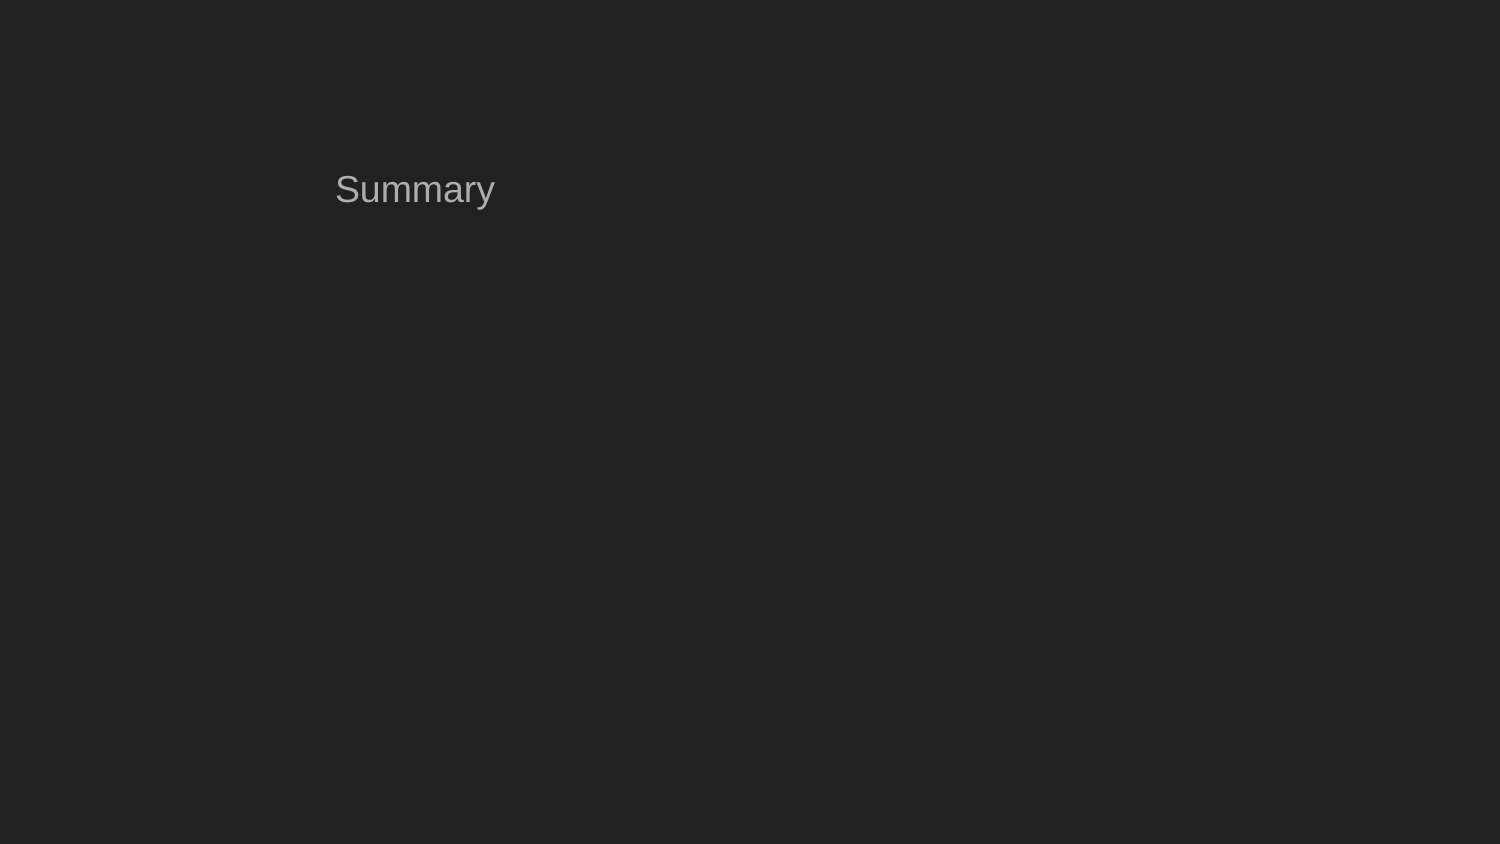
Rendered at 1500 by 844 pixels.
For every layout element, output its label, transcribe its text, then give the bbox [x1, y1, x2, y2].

text_box Summary [320, 150, 1258, 226]
